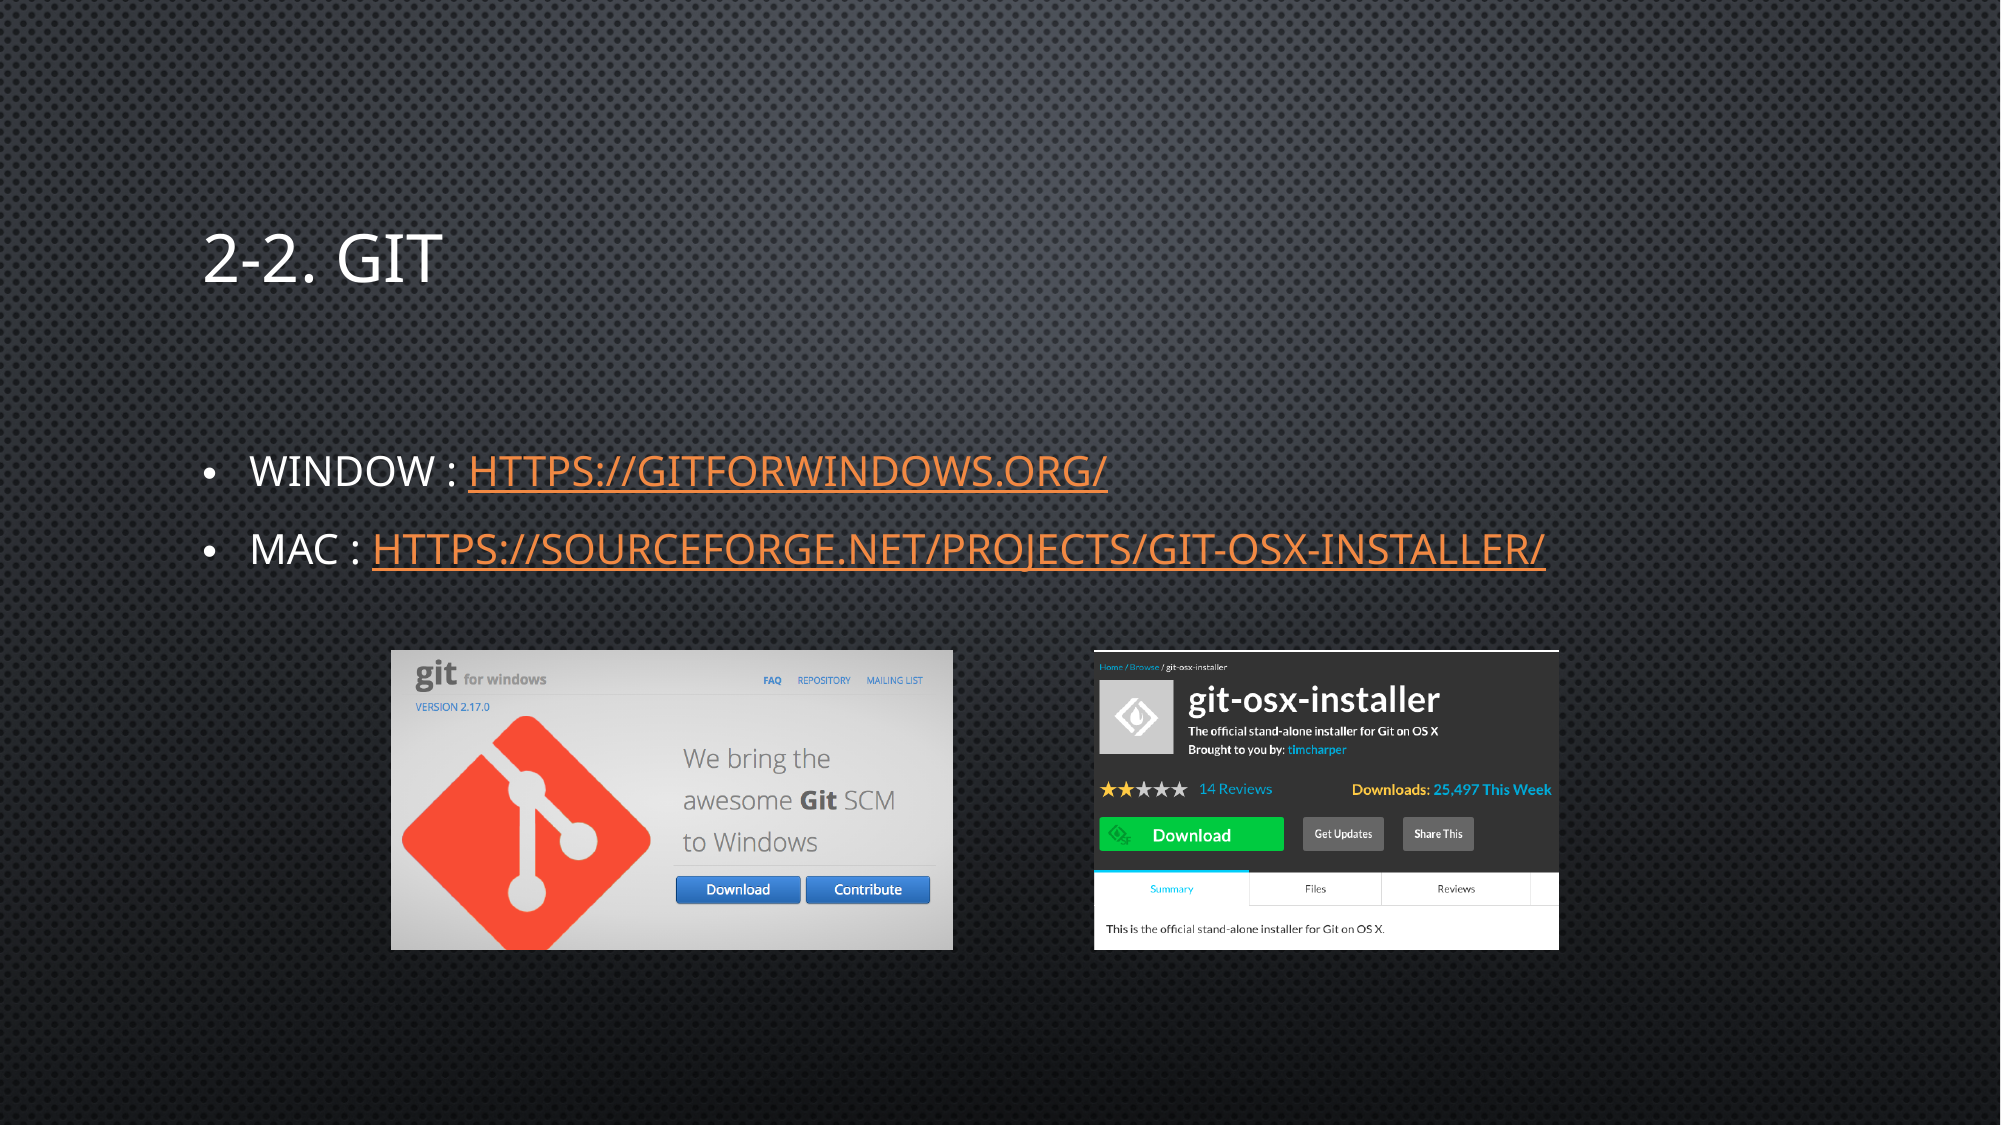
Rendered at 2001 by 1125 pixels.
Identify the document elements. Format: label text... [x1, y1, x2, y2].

picture [1094, 650, 1560, 951]
picture [391, 650, 953, 951]
title 2-2. GIT [187, 99, 1813, 413]
list WINDOW : https://gitforwindows.org/ MAC : https://sourceforge.net/projects/git-osx-installer/ [187, 437, 1813, 950]
